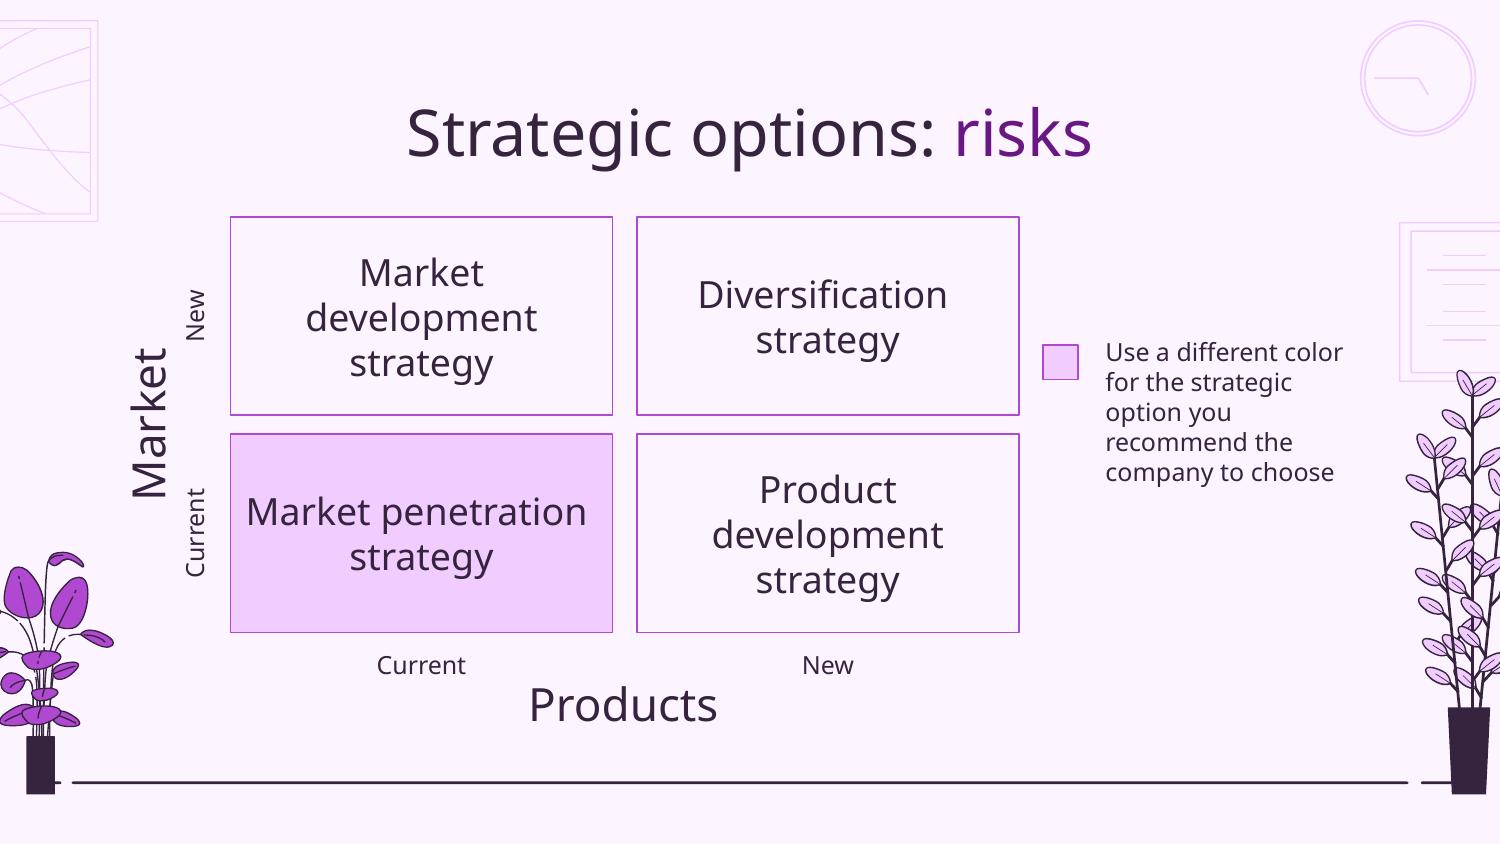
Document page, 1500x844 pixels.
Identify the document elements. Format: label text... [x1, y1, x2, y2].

text_box [1043, 345, 1078, 380]
title Strategic options: risks [118, 76, 1382, 174]
text_box Market development strategy [230, 216, 613, 416]
text_box Products [488, 683, 759, 722]
text_box Market [123, 303, 171, 547]
text_box Current [335, 645, 508, 684]
text_box Market penetration strategy [230, 434, 613, 633]
text_box New [741, 645, 914, 684]
text_box Product development strategy [636, 434, 1019, 633]
text_box Current [170, 465, 218, 602]
text_box New [170, 248, 218, 385]
text_box Use a different color for the strategic option you recommend the company to choose [1090, 321, 1381, 493]
text_box Diversification strategy [636, 216, 1019, 416]
